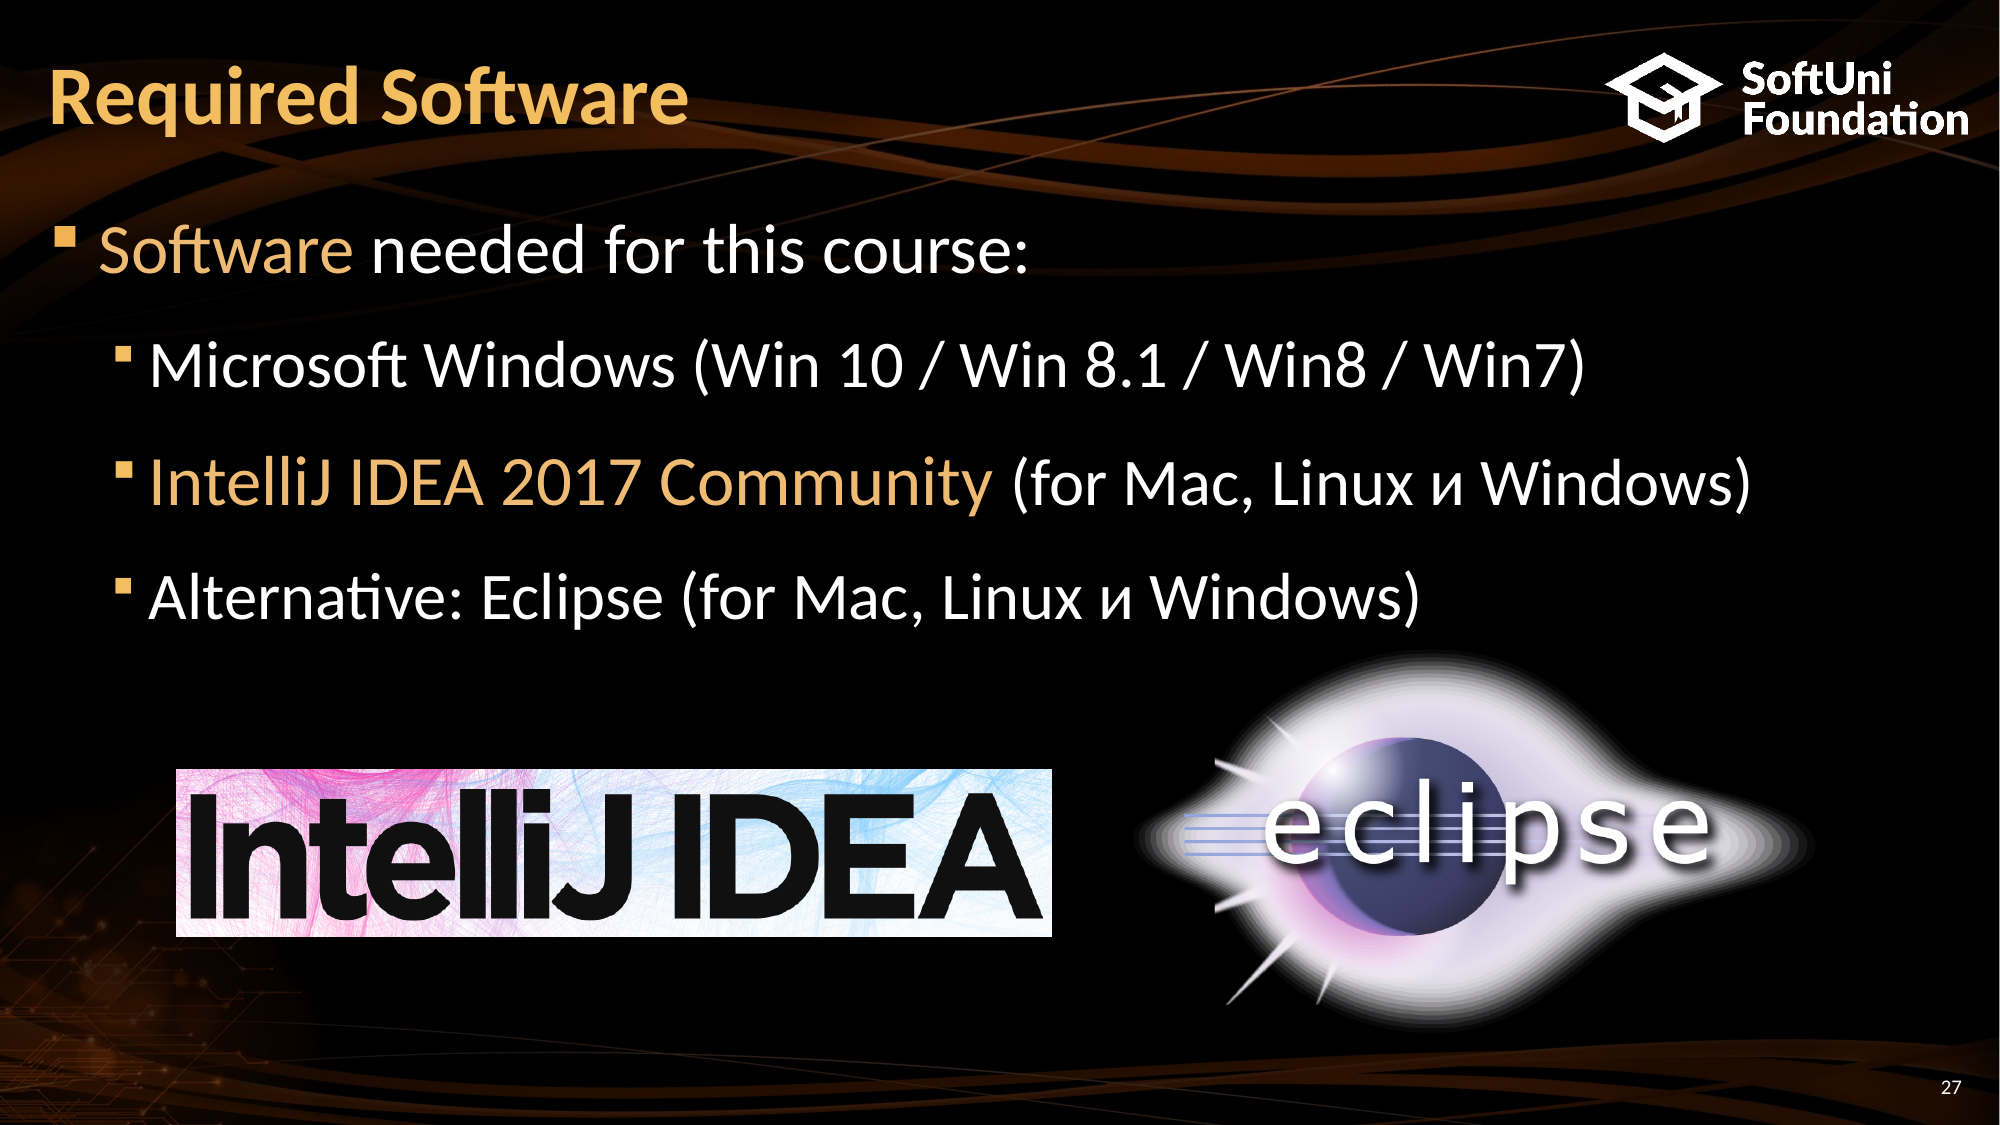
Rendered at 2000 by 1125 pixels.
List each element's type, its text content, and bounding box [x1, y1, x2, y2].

list Software needed for this course: Microsoft Windows (Win 10 / Win 8.1 / Win8 / Win7) IntelliJ IDEA 2017 Community (for Mac, Linux и Windows) Alternative: Eclipse (for Mac, Linux и Windows) [31, 188, 1968, 1103]
title Required Software [30, 6, 1602, 189]
picture [0, 0, 2000, 1125]
